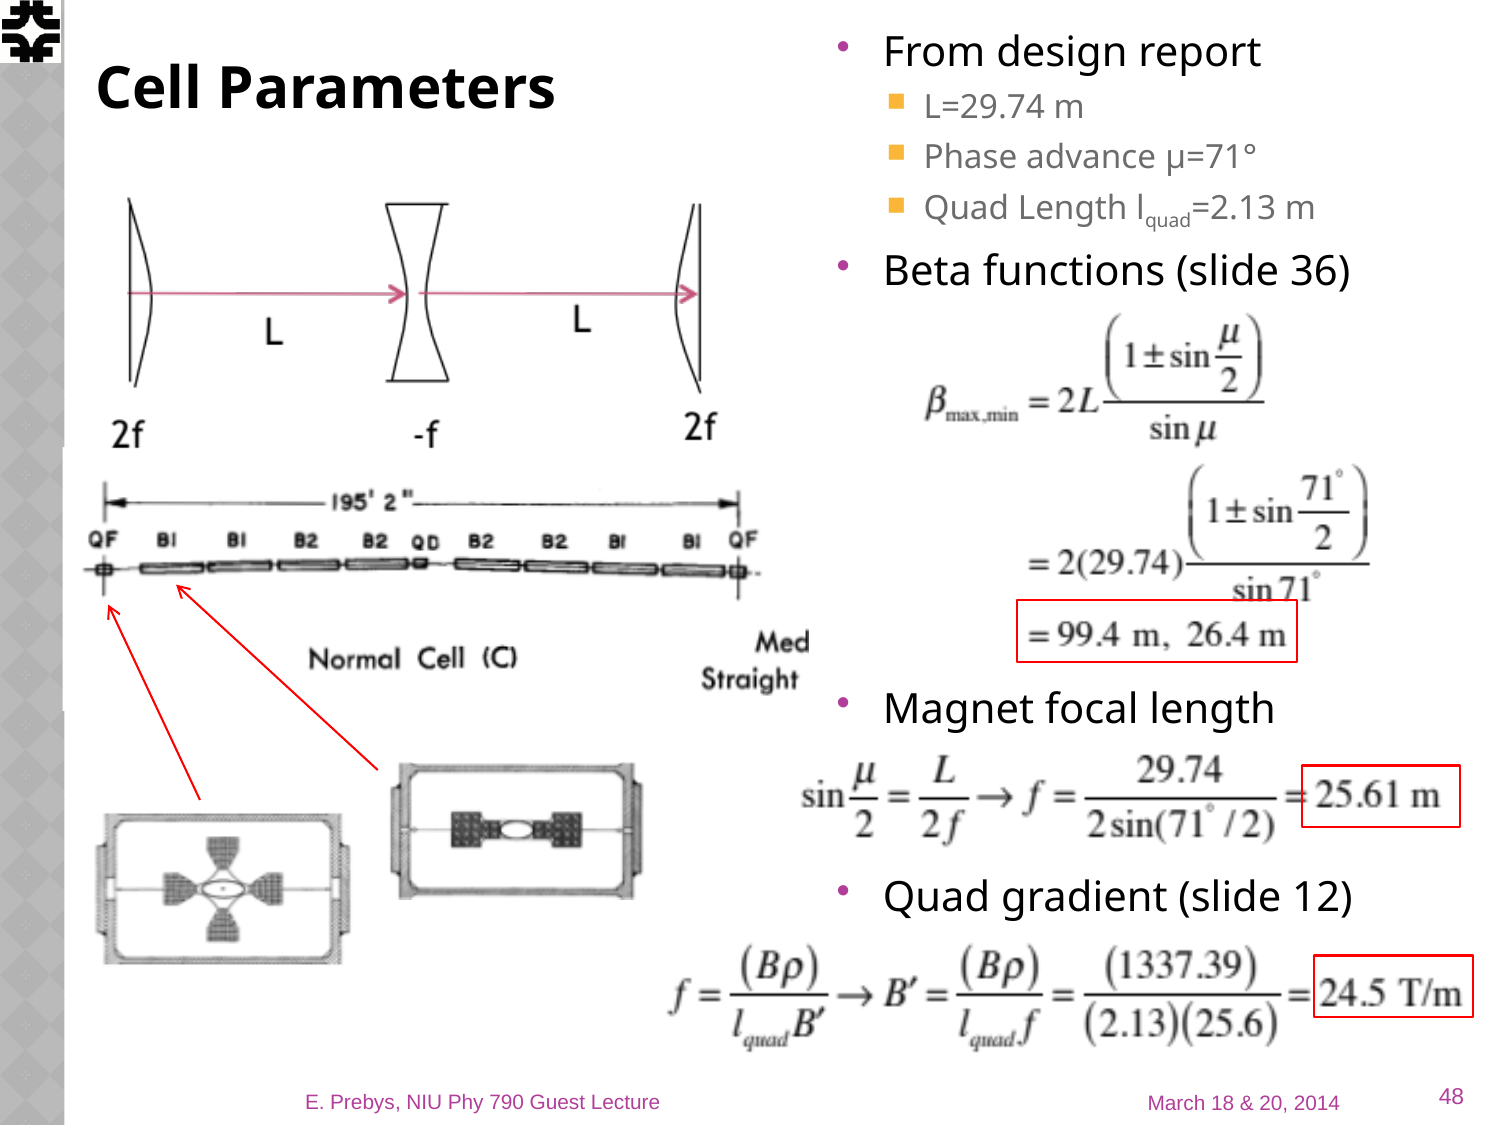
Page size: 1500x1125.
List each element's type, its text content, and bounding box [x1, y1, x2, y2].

slide_number 48 [1367, 1071, 1465, 1110]
title Cell Parameters [87, 36, 822, 120]
text_box [1451, 762, 1464, 831]
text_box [663, 936, 1466, 1056]
footer E. Prebys, NIU Phy 790 Guest Lecture [75, 1075, 675, 1114]
picture [62, 447, 810, 712]
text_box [175, 584, 379, 771]
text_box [920, 306, 1373, 654]
picture [87, 812, 357, 968]
picture [387, 762, 647, 901]
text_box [107, 604, 201, 801]
picture [89, 195, 737, 462]
picture [0, 0, 61, 63]
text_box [796, 746, 1446, 853]
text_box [0, 0, 65, 1125]
text_box [1471, 952, 1476, 1021]
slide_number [900, 1077, 1355, 1115]
list From design report L=29.74 m Phase advance μ=71° Quad Length lquad=2.13 m Beta functions (slide 36) Magnet focal length Quad gradient (slide 12) [822, 17, 1473, 317]
